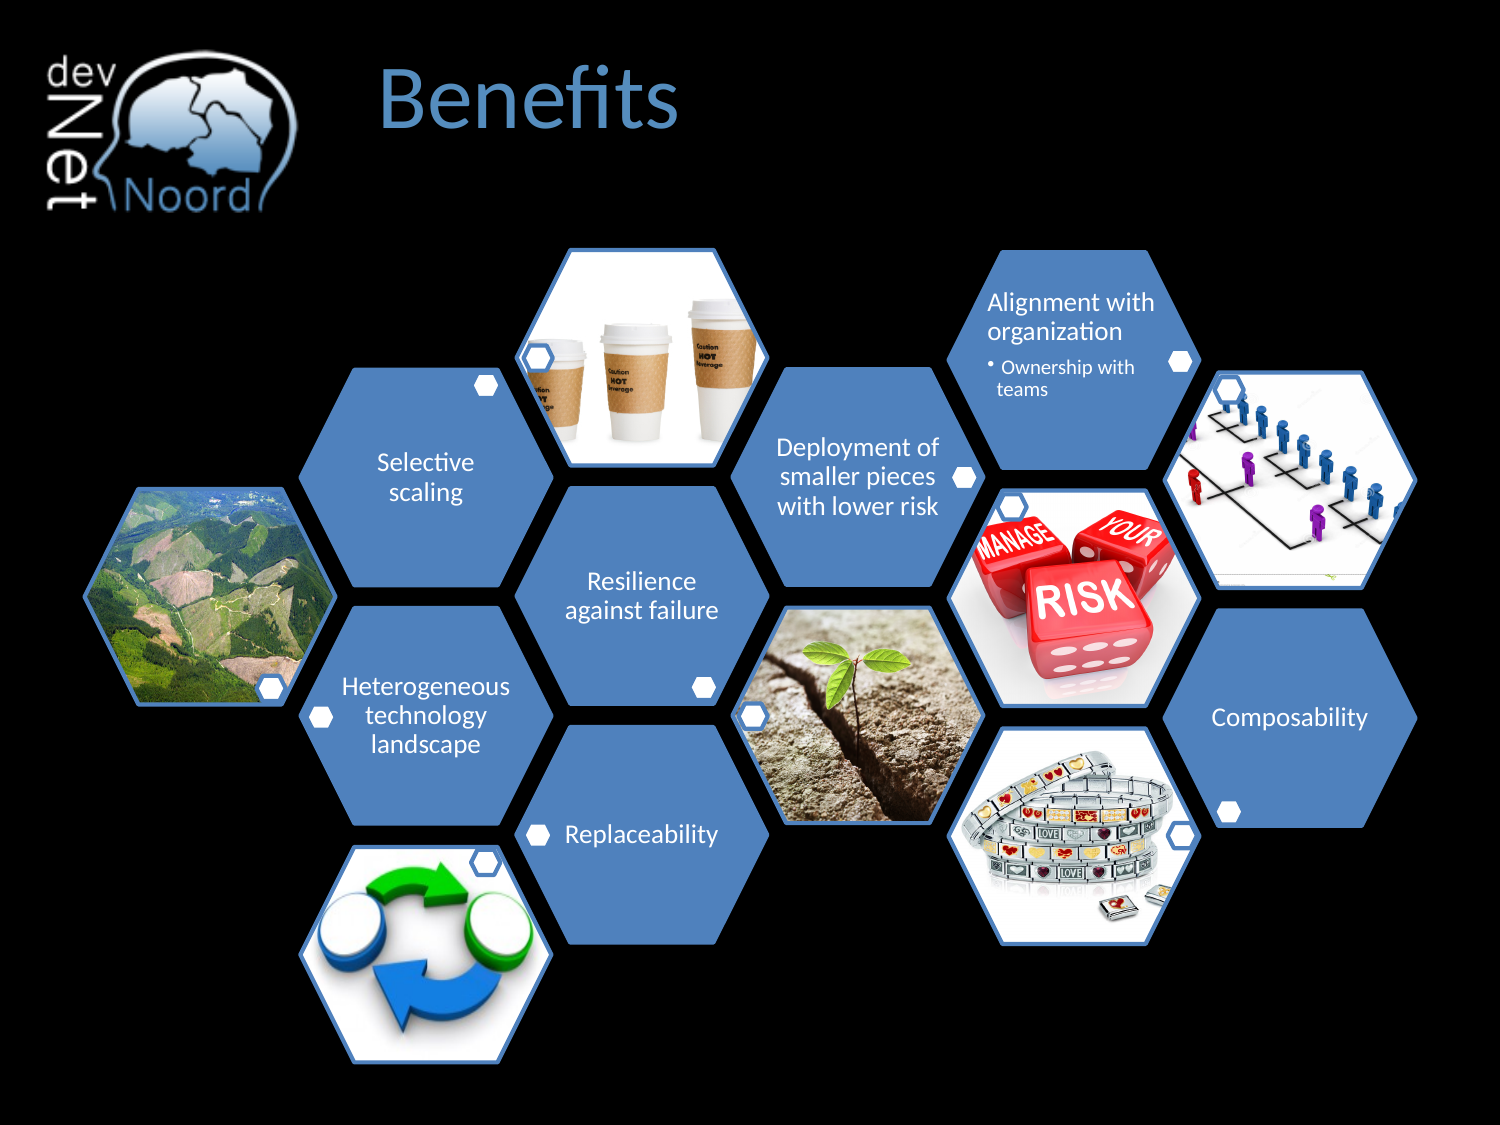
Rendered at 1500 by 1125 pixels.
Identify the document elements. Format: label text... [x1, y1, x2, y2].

title Benefits [362, 29, 1425, 205]
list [74, 249, 1426, 1063]
picture [24, 30, 313, 238]
